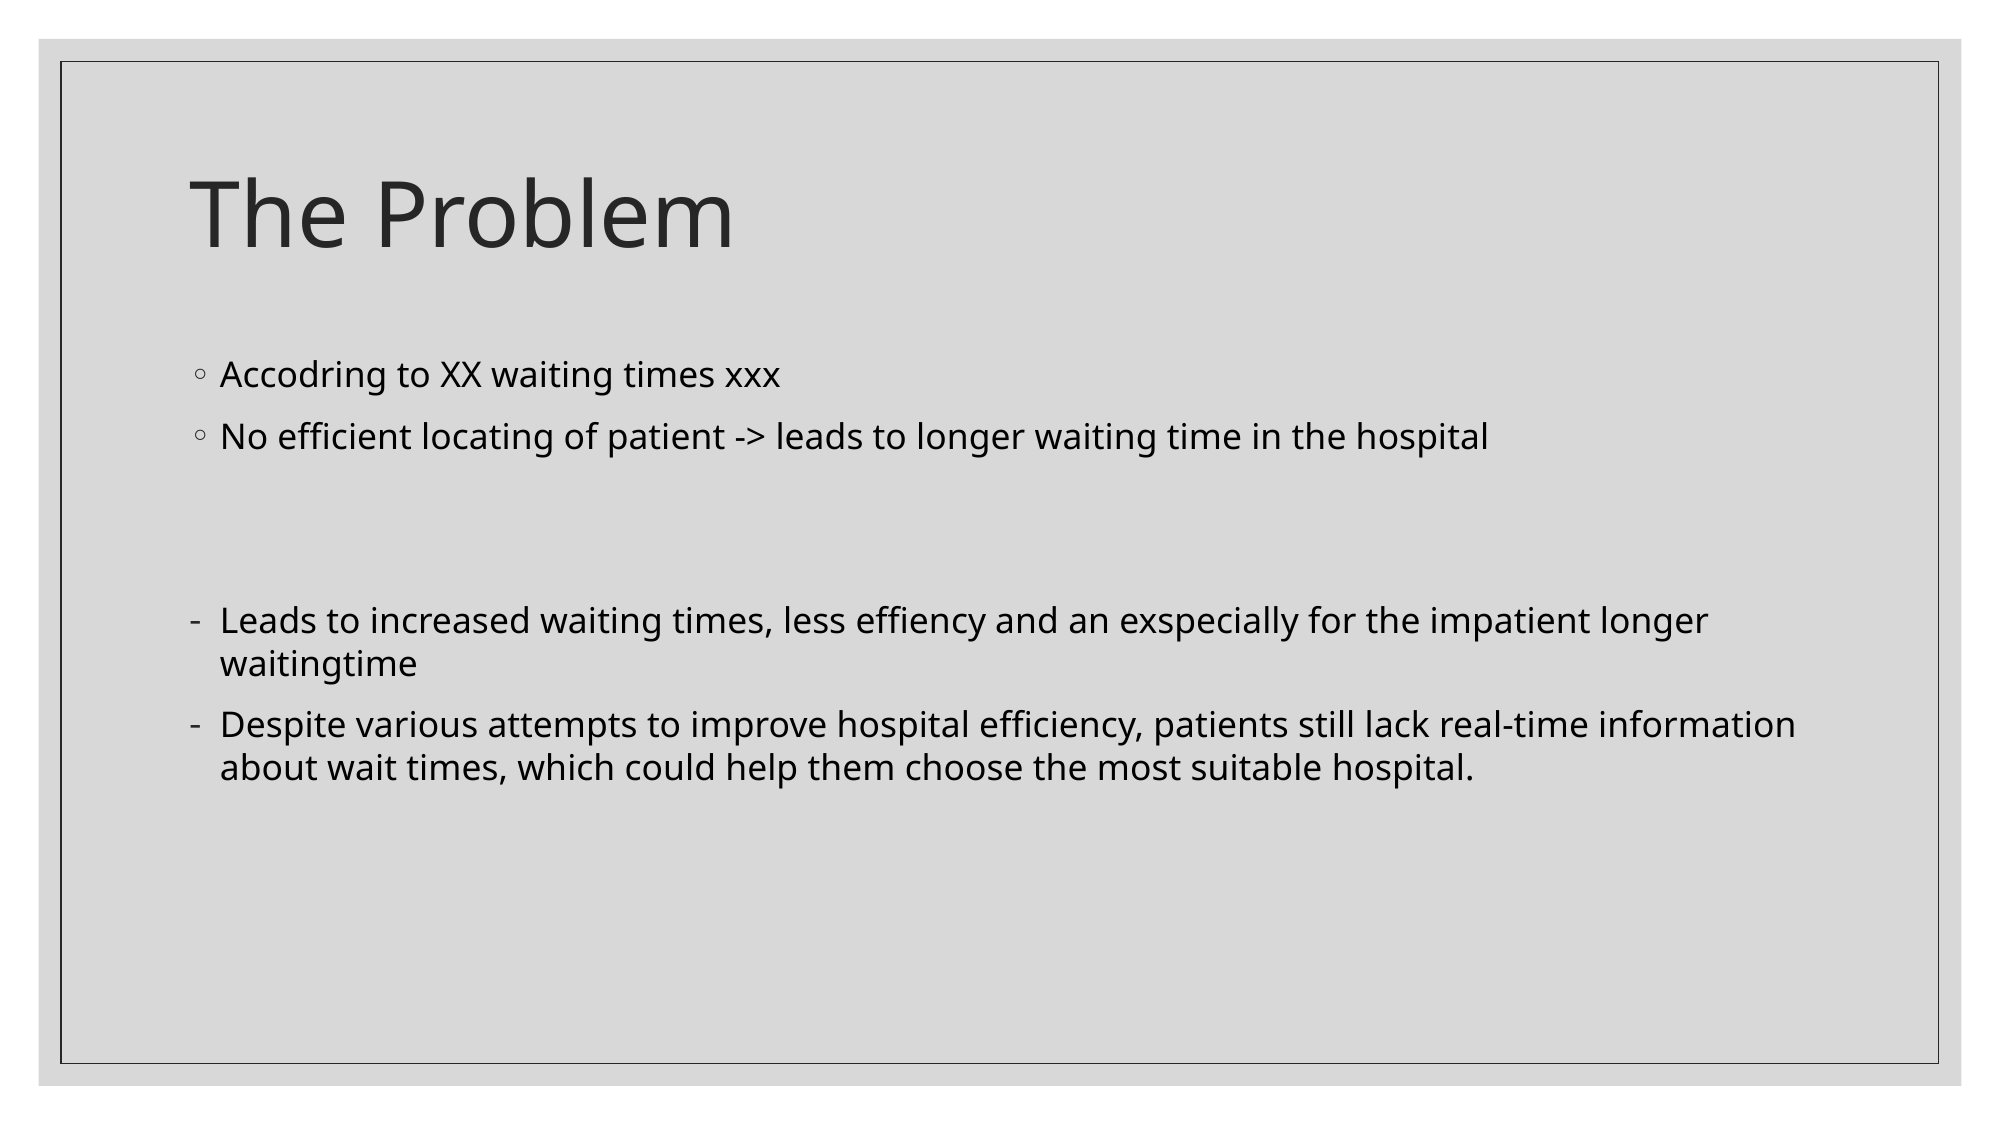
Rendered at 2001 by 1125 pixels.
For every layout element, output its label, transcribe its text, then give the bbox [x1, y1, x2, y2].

list Accodring to XX waiting times xxx No efficient locating of patient -> leads to longer waiting time in the hospital Leads to increased waiting times, less effiency and an exspecially for the impatient longer waitingtime Despite various attempts to improve hospital efficiency, patients still lack real-time information about wait times, which could help them choose the most suitable hospital. [174, 345, 1825, 977]
title The Problem [174, 105, 1825, 331]
